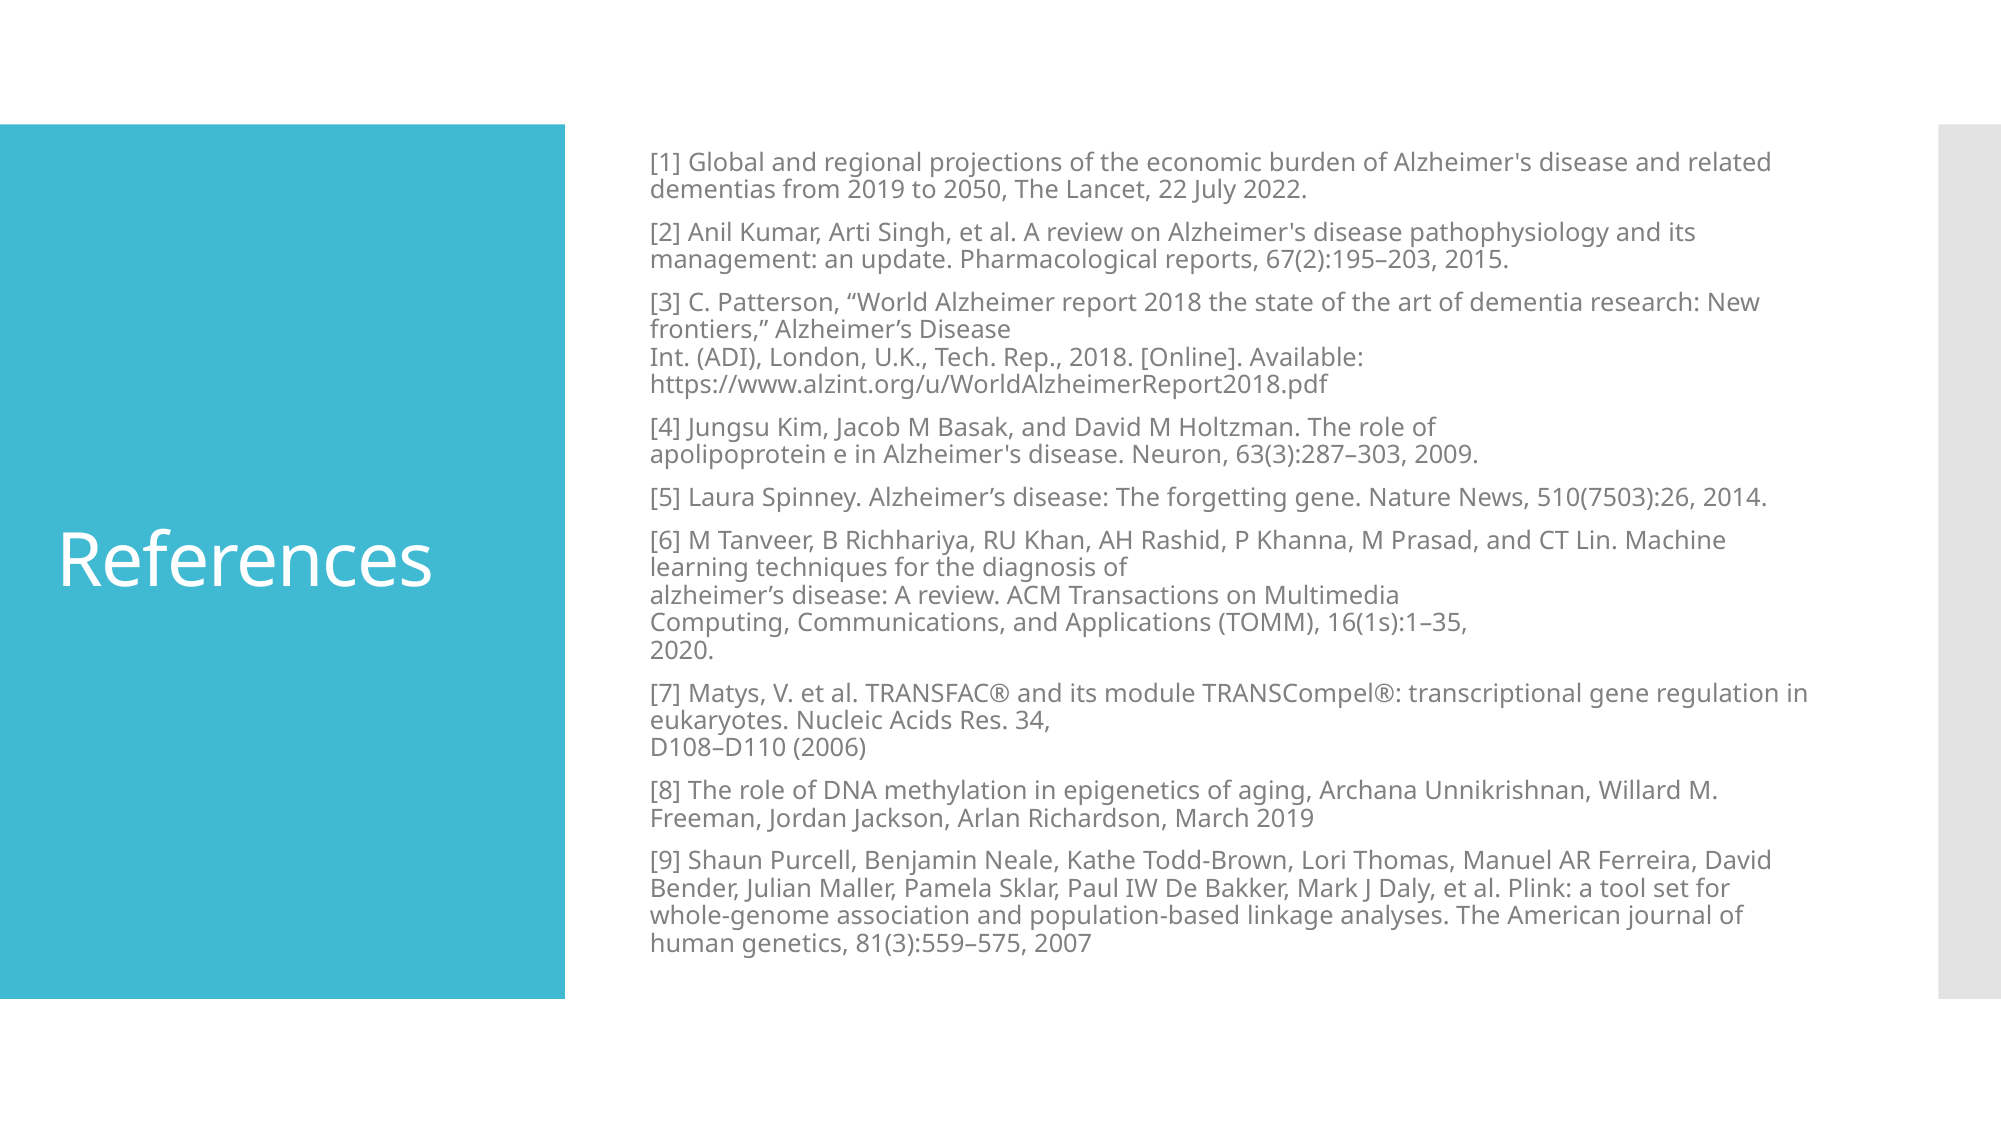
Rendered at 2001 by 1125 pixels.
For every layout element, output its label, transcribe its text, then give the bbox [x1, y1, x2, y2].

title References [41, 184, 525, 940]
list [1] Global and regional projections of the economic burden of Alzheimer's disease and related dementias from 2019 to 2050, The Lancet, 22 July 2022. [2] Anil Kumar, Arti Singh, et al. A review on Alzheimer's disease pathophysiology and its management: an update. Pharmacological reports, 67(2):195–203, 2015. [3] C. Patterson, “World Alzheimer report 2018 the state of the art of dementia research: New frontiers,” Alzheimer’s Disease Int. (ADI), London, U.K., Tech. Rep., 2018. [Online]. Available: https://www.alzint.org/u/WorldAlzheimerReport2018.pdf [4] Jungsu Kim, Jacob M Basak, and David M Holtzman. The role of apolipoprotein e in Alzheimer's disease. Neuron, 63(3):287–303, 2009. [5] Laura Spinney. Alzheimer’s disease: The forgetting gene. Nature News, 510(7503):26, 2014. [6] M Tanveer, B Richhariya, RU Khan, AH Rashid, P Khanna, M Prasad, and CT Lin. Machine learning techniques for the diagnosis of alzheimer’s disease: A review. ACM Transactions on Multimedia Computing, Communications, and Applications (TOMM), 16(1s):1–35, 2020. [7] Matys, V. et al. TRANSFAC® and its module TRANSCompel®: transcriptional gene regulation in eukaryotes. Nucleic Acids Res. 34, D108–D110 (2006) [8] The role of DNA methylation in epigenetics of aging, Archana Unnikrishnan, Willard M. Freeman, Jordan Jackson, Arlan Richardson, March 2019 [9] Shaun Purcell, Benjamin Neale, Kathe Todd-Brown, Lori Thomas, Manuel AR Ferreira, David Bender, Julian Maller, Pamela Sklar, Paul IW De Bakker, Mark J Daly, et al. Plink: a tool set for whole-genome association and population-based linkage analyses. The American journal of human genetics, 81(3):559–575, 2007 [634, 141, 1835, 982]
